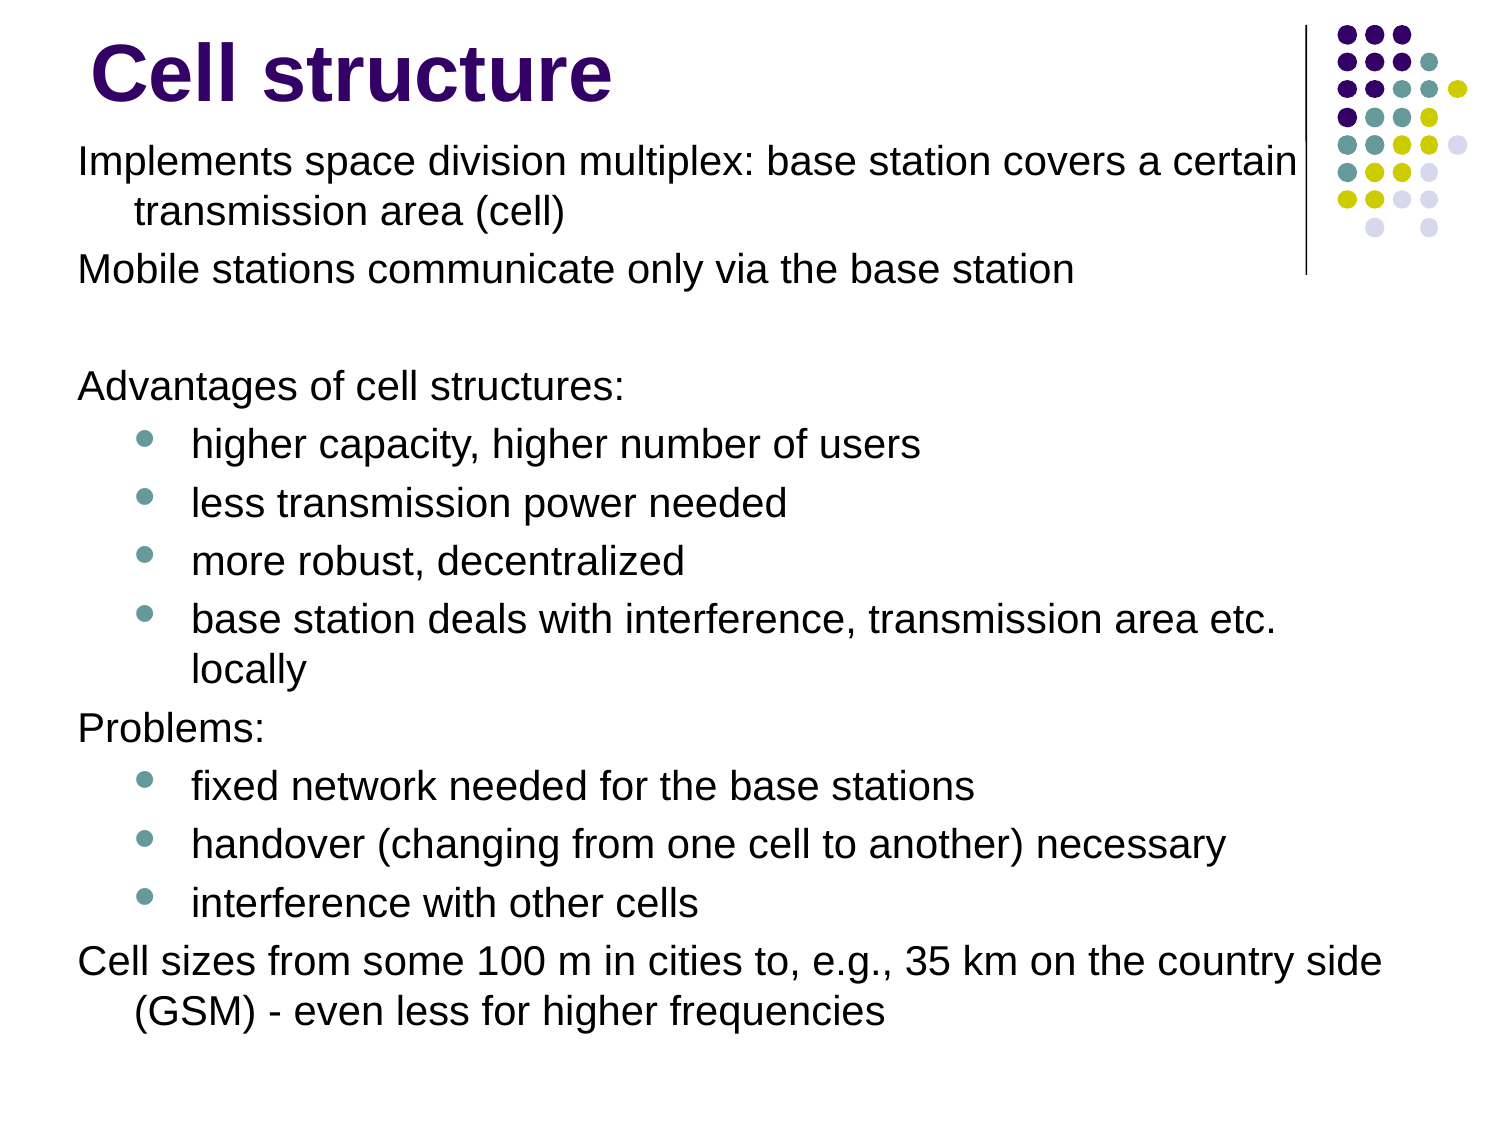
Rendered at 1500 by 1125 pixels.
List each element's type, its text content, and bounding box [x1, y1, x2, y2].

title Cell structure [75, 0, 1313, 125]
list Implements space division multiplex: base station covers a certain transmission area (cell) Mobile stations communicate only via the base station Advantages of cell structures: higher capacity, higher number of users less transmission power needed more robust, decentralized base station deals with interference, transmission area etc. locally Problems: fixed network needed for the base stations handover (changing from one cell to another) necessary interference with other cells Cell sizes from some 100 m in cities to, e.g., 35 km on the country side (GSM) - even less for higher frequencies [62, 126, 1413, 850]
